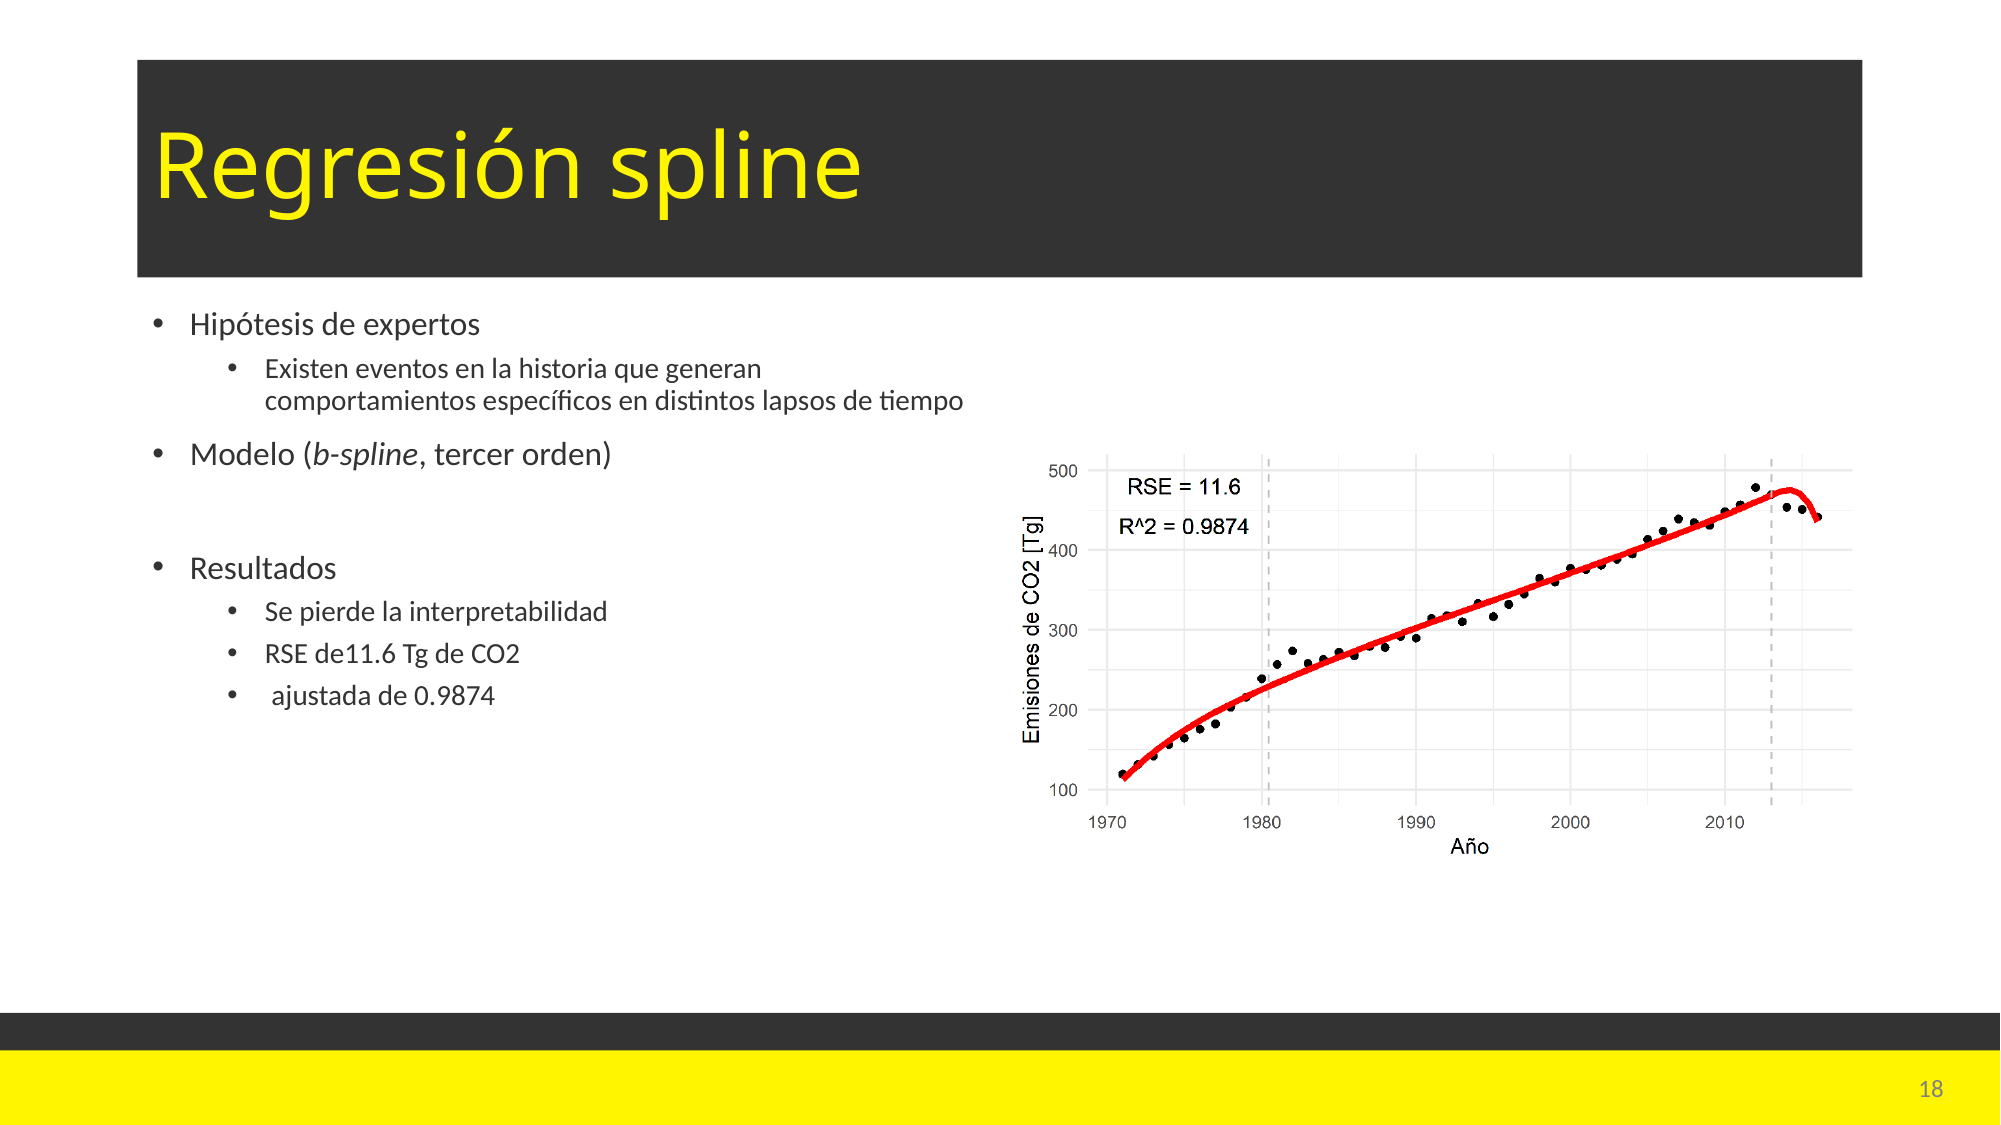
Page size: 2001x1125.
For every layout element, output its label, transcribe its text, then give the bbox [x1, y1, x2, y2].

picture [1011, 443, 1863, 869]
title Regresión spline [137, 59, 1863, 278]
